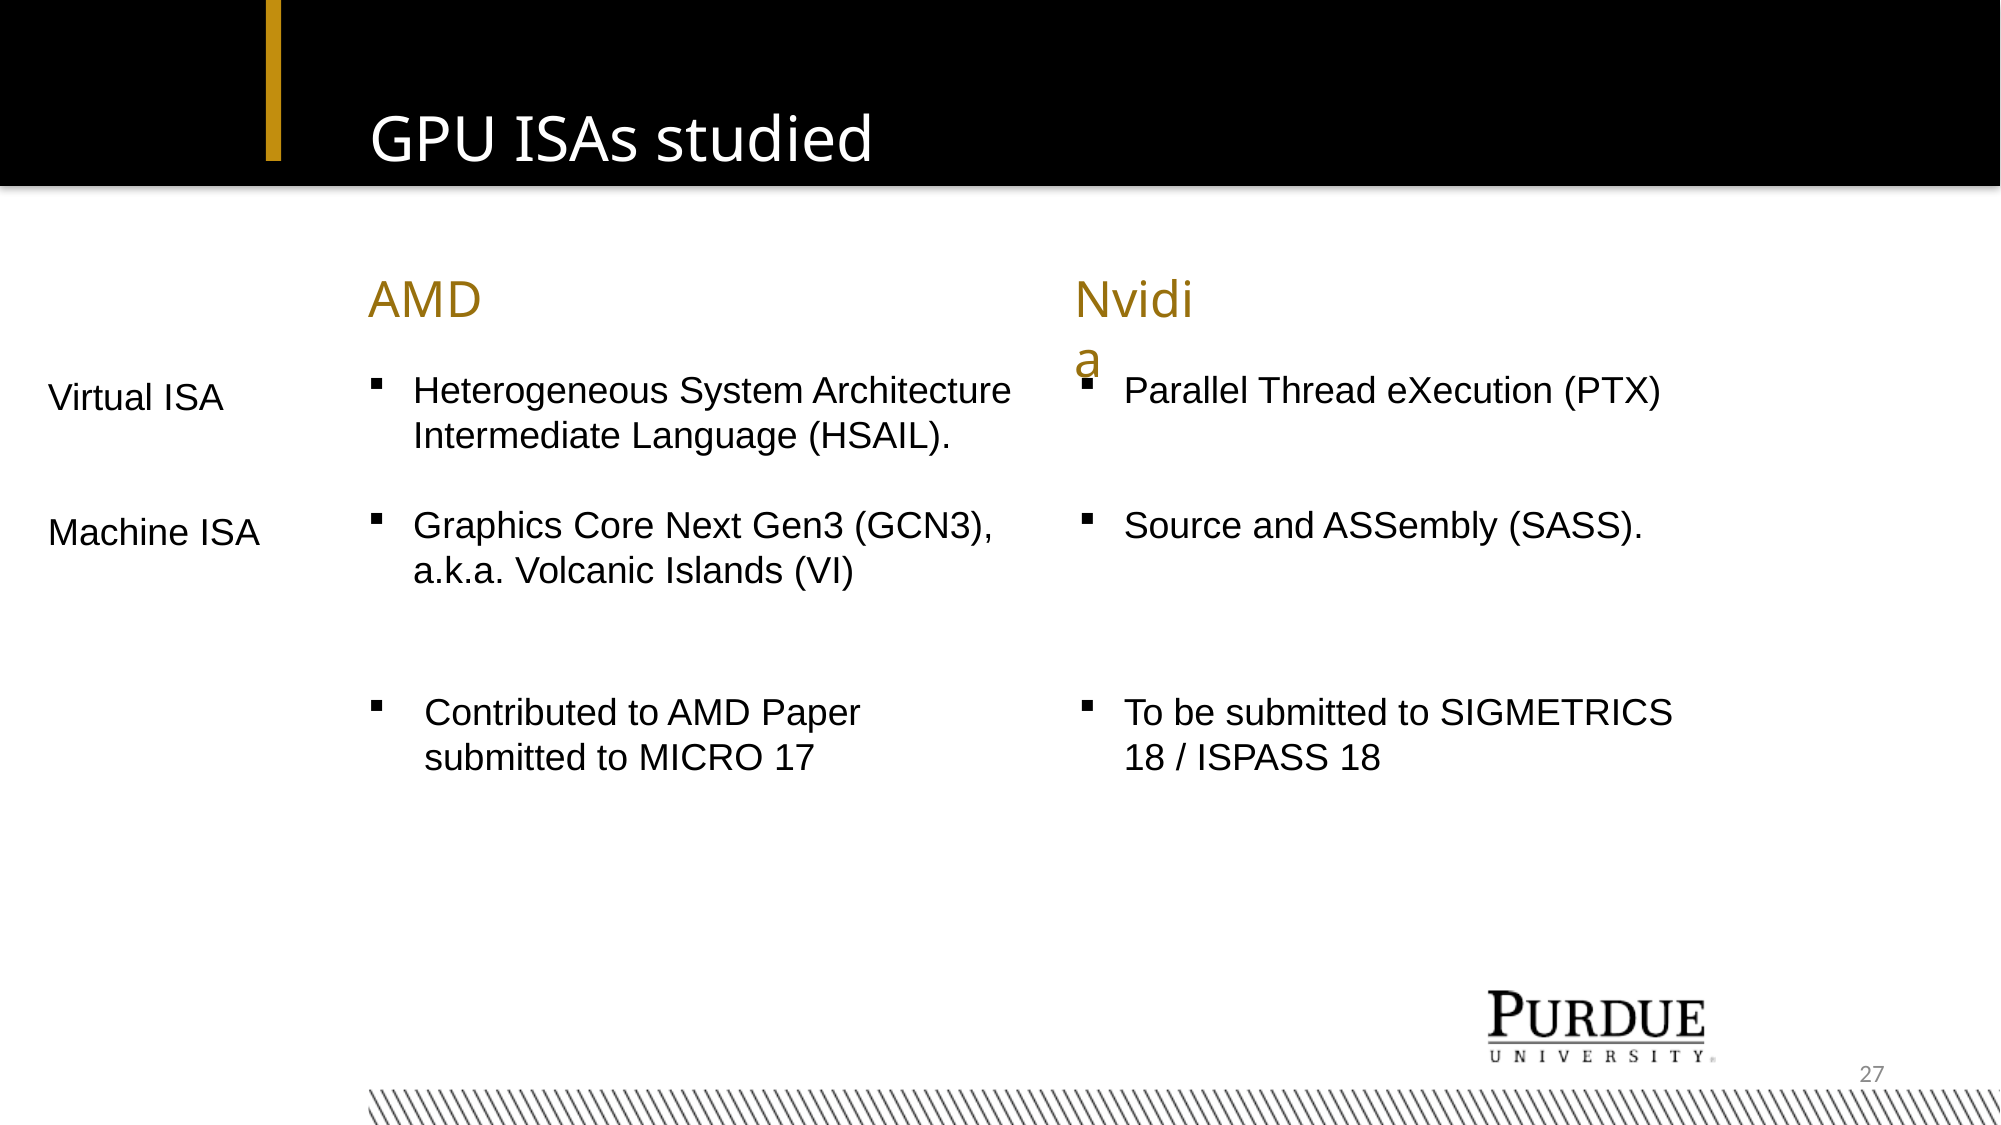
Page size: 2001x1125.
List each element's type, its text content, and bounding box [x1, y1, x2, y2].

title GPU ISAs studied [369, 98, 1745, 188]
list Heterogeneous System Architecture Intermediate Language (HSAIL). Graphics Core Next Gen3 (GCN3), a.k.a. Volcanic Islands (VI) Contributed to AMD Paper submitted to MICRO 17 Parallel Thread eXecution (PTX) Source and ASSembly (SASS). To be submitted to SIGMETRICS 18 / ISPASS 18 [368, 365, 1745, 850]
text_box Virtual ISA Machine ISA [33, 365, 337, 561]
text_box Nvidia [1074, 267, 1216, 344]
list AMD [368, 267, 510, 344]
slide_number 27 [1433, 1042, 1900, 1103]
